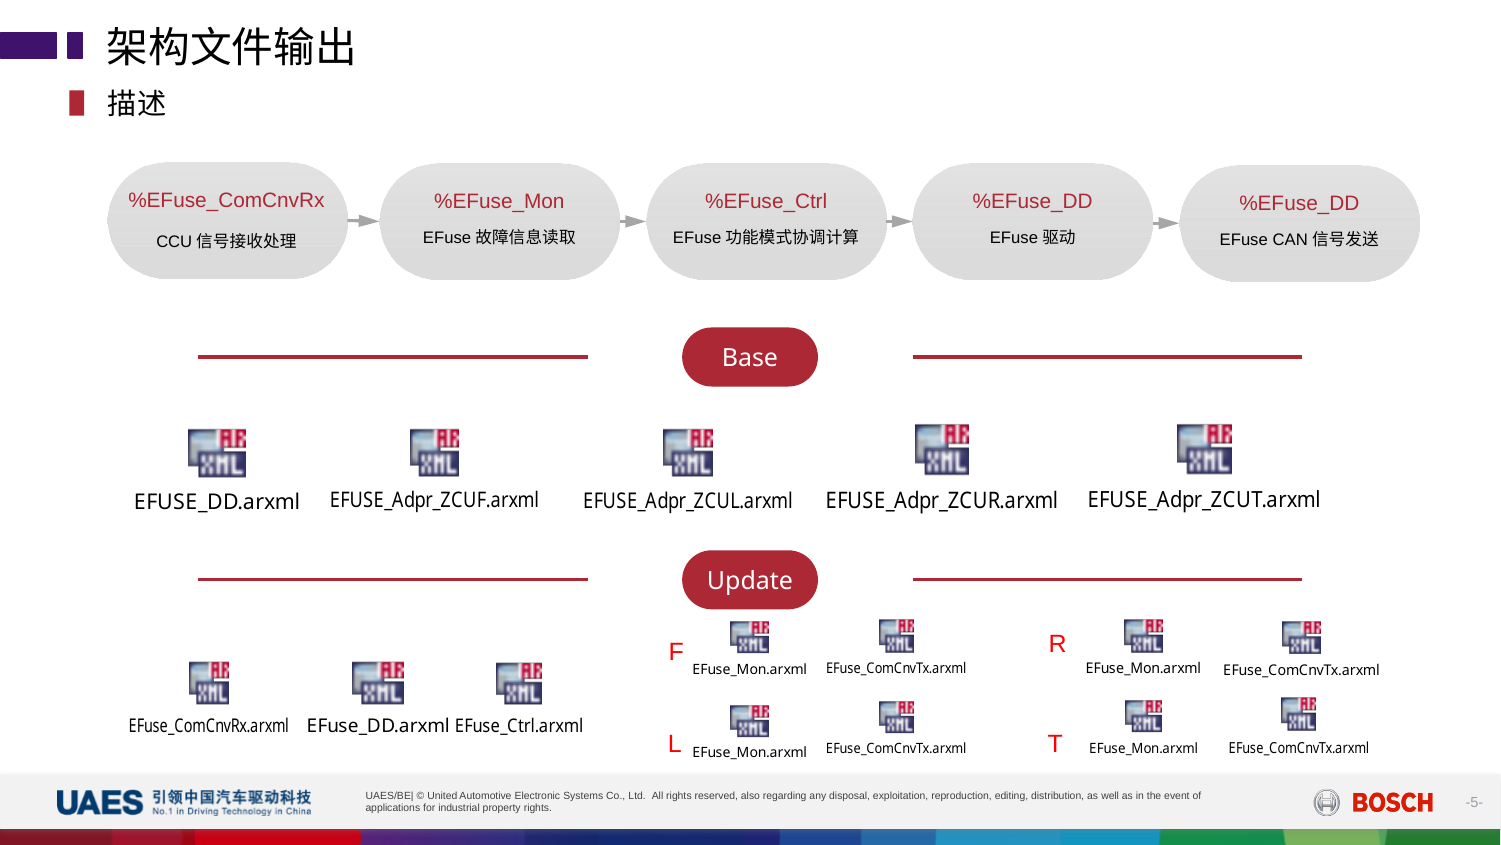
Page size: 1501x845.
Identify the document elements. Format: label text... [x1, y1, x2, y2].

text_box L [667, 709, 676, 758]
text_box %EFuse_Mon [419, 180, 580, 219]
picture [57, 789, 311, 816]
text_box %EFuse_DD [1224, 182, 1375, 221]
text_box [1066, 421, 1342, 522]
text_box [1078, 698, 1208, 763]
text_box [681, 619, 808, 684]
text_box EFuse功能模式协调计算 [658, 219, 875, 254]
text_box %EFuse_Ctrl [690, 180, 843, 219]
picture [0, 829, 1501, 845]
text_box %EFuse_DD [957, 180, 1108, 221]
text_box R [1048, 618, 1070, 658]
text_box [1177, 162, 1422, 284]
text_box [311, 425, 558, 521]
text_box EFuse驱动 [975, 219, 1091, 254]
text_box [564, 425, 799, 523]
text_box [377, 161, 622, 282]
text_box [1207, 619, 1395, 685]
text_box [681, 702, 808, 767]
text_box EFuse CAN信号发送 [1204, 221, 1394, 256]
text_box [111, 659, 292, 744]
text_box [812, 617, 980, 684]
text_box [69, 85, 693, 121]
text_box F [668, 618, 679, 666]
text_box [811, 698, 980, 763]
text_box [910, 161, 1156, 282]
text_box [1214, 694, 1383, 763]
text_box EFuse故障信息读取 [408, 219, 591, 254]
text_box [1074, 617, 1208, 684]
text_box T [1047, 709, 1073, 758]
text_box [197, 550, 1303, 610]
text_box [643, 161, 889, 282]
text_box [197, 327, 1303, 387]
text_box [106, 162, 348, 279]
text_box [462, 660, 594, 744]
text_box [120, 426, 312, 523]
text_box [804, 421, 1065, 523]
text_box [0, 20, 544, 72]
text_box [293, 659, 461, 744]
